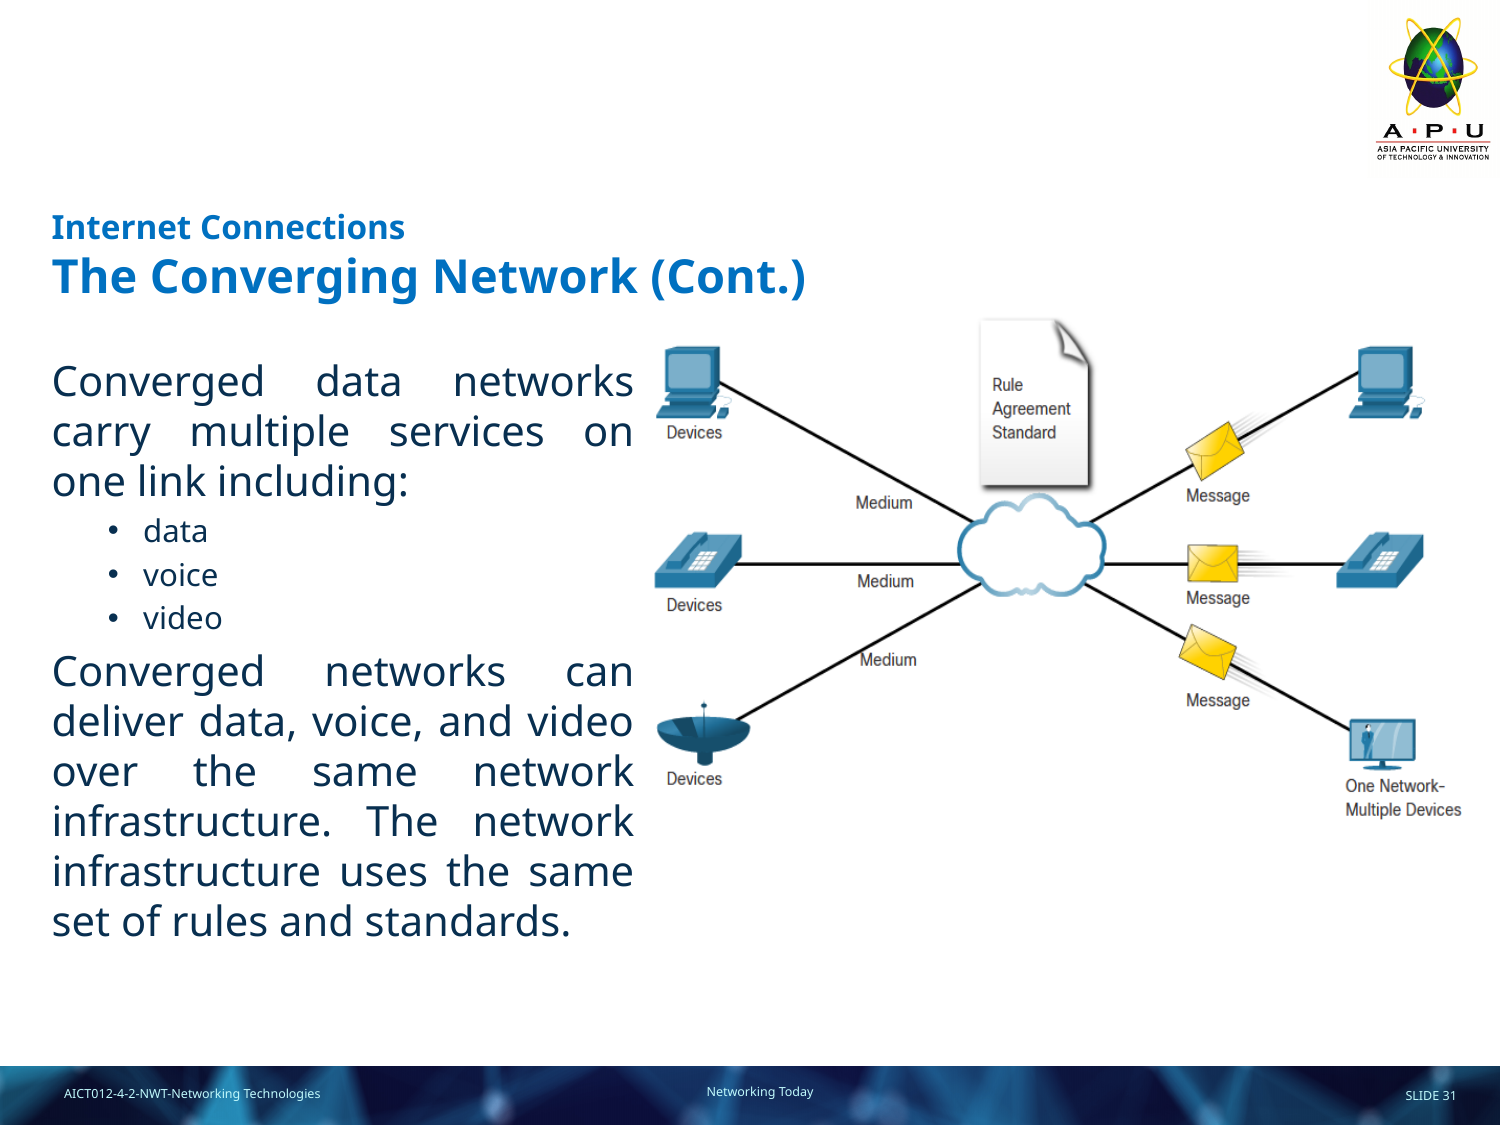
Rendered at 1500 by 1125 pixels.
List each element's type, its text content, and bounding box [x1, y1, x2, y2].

picture [649, 316, 1467, 824]
title Internet Connections The Converging Network (Cont.) [36, 192, 834, 317]
list Converged data networks carry multiple services on one link including: data voice video Converged networks can deliver data, voice, and video over the same network infrastructure. The network infrastructure uses the same set of rules and standards. [36, 347, 650, 854]
picture [0, 1066, 1500, 1125]
picture [1367, 0, 1500, 178]
